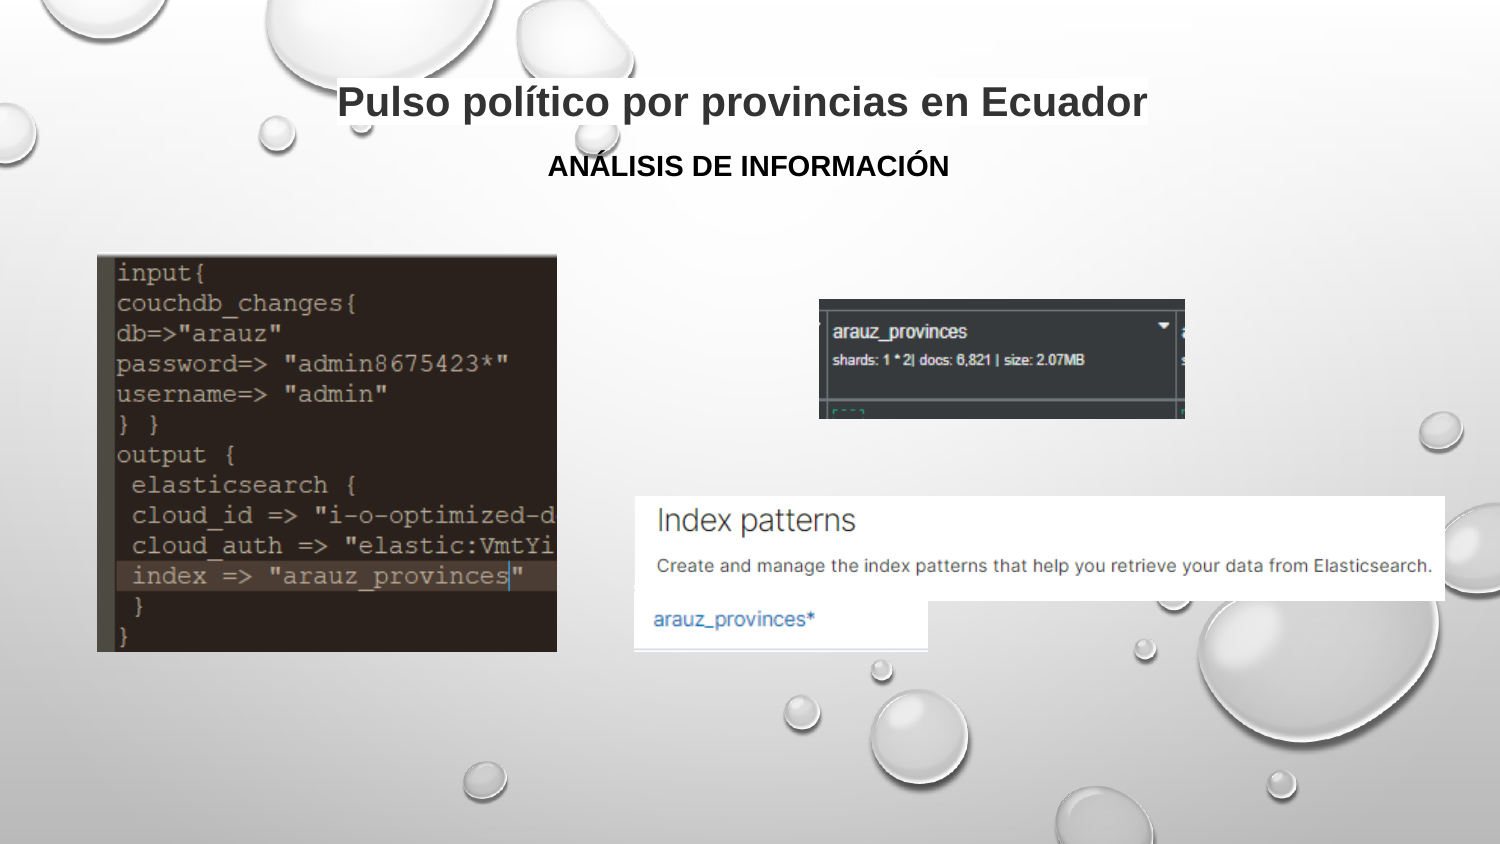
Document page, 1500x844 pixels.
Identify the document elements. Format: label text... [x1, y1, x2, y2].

text_box Pulso político por provincias en Ecuador [322, 51, 1178, 140]
text_box ANÁLISIS DE INFORMACIÓN [532, 140, 968, 198]
picture [0, 0, 1500, 844]
